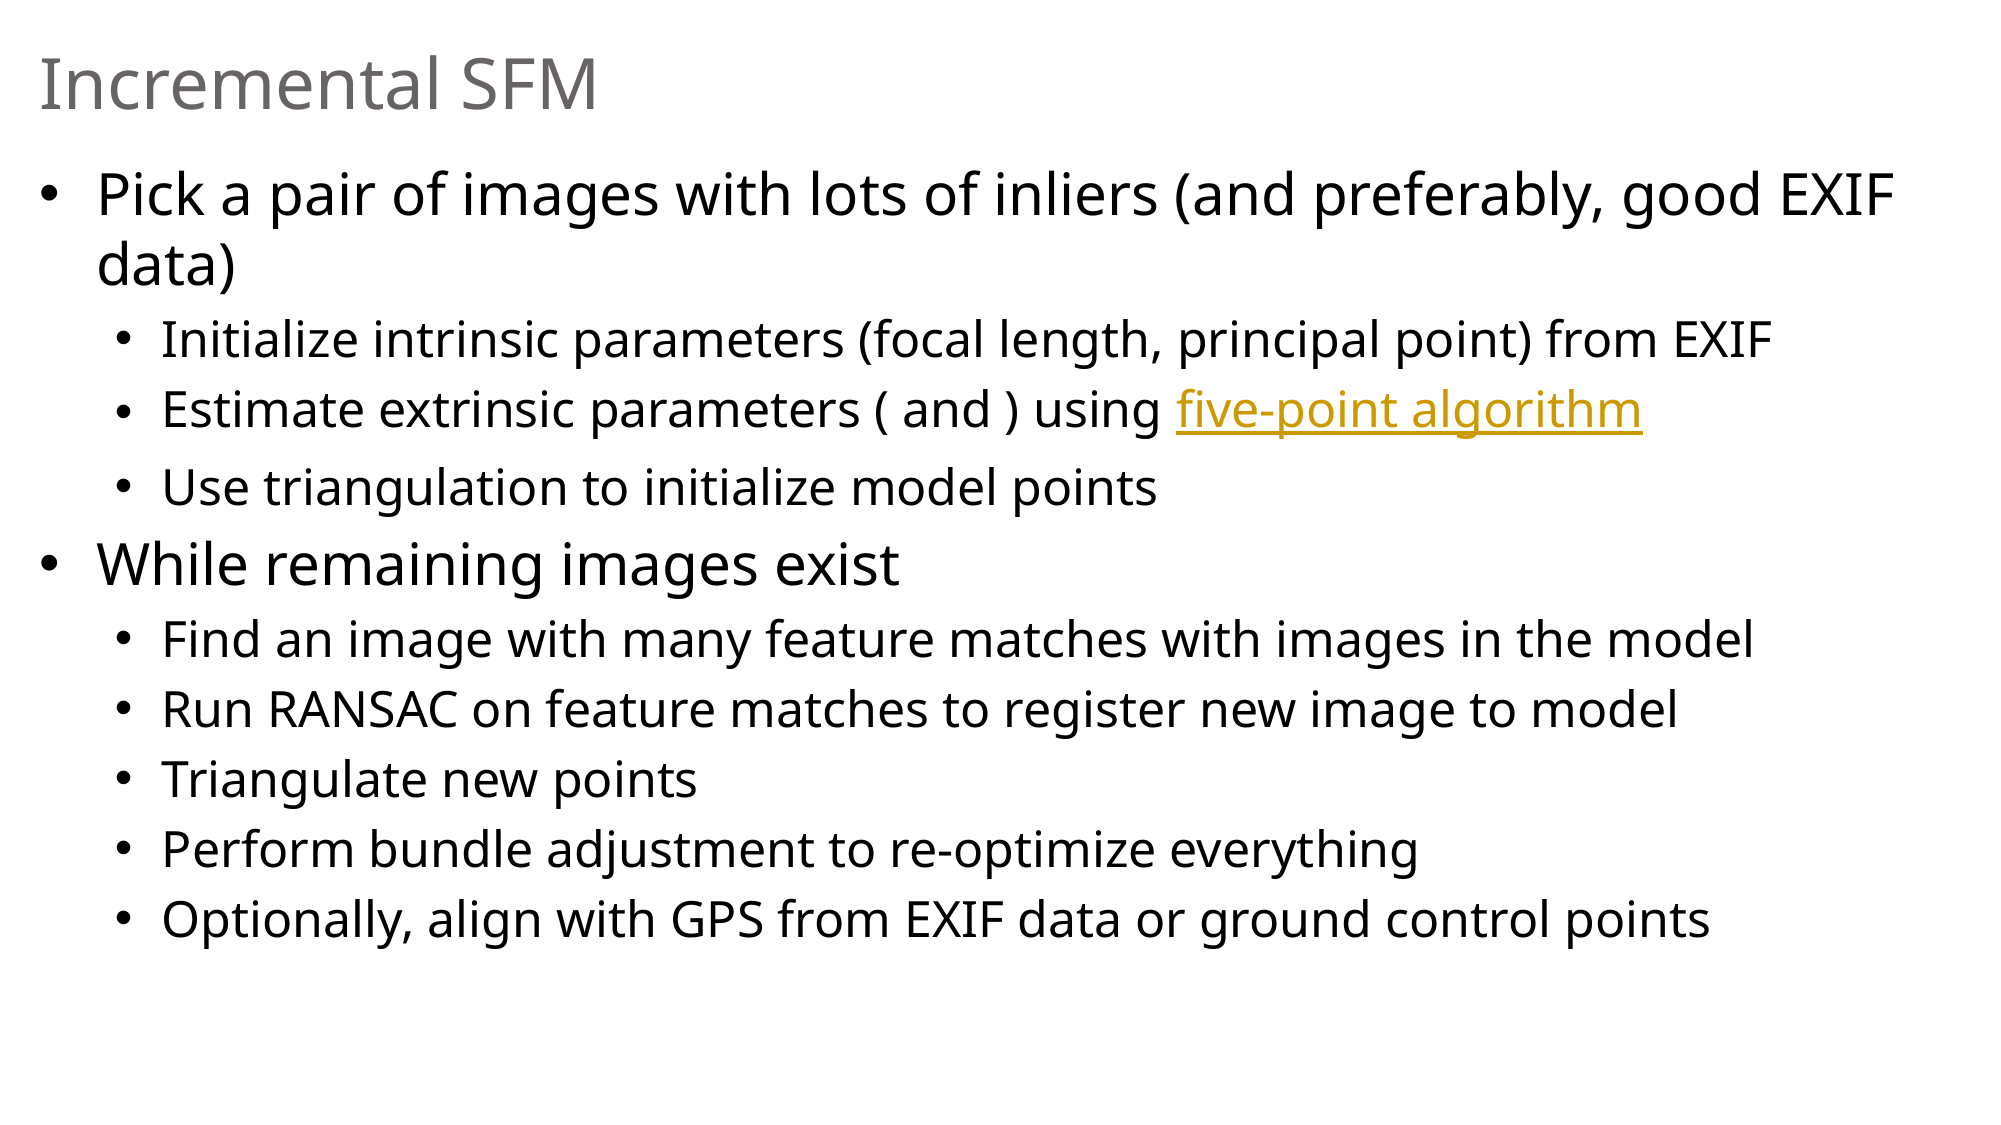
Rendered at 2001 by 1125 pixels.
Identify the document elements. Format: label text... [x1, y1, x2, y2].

title Incremental SFM [24, 12, 1976, 151]
